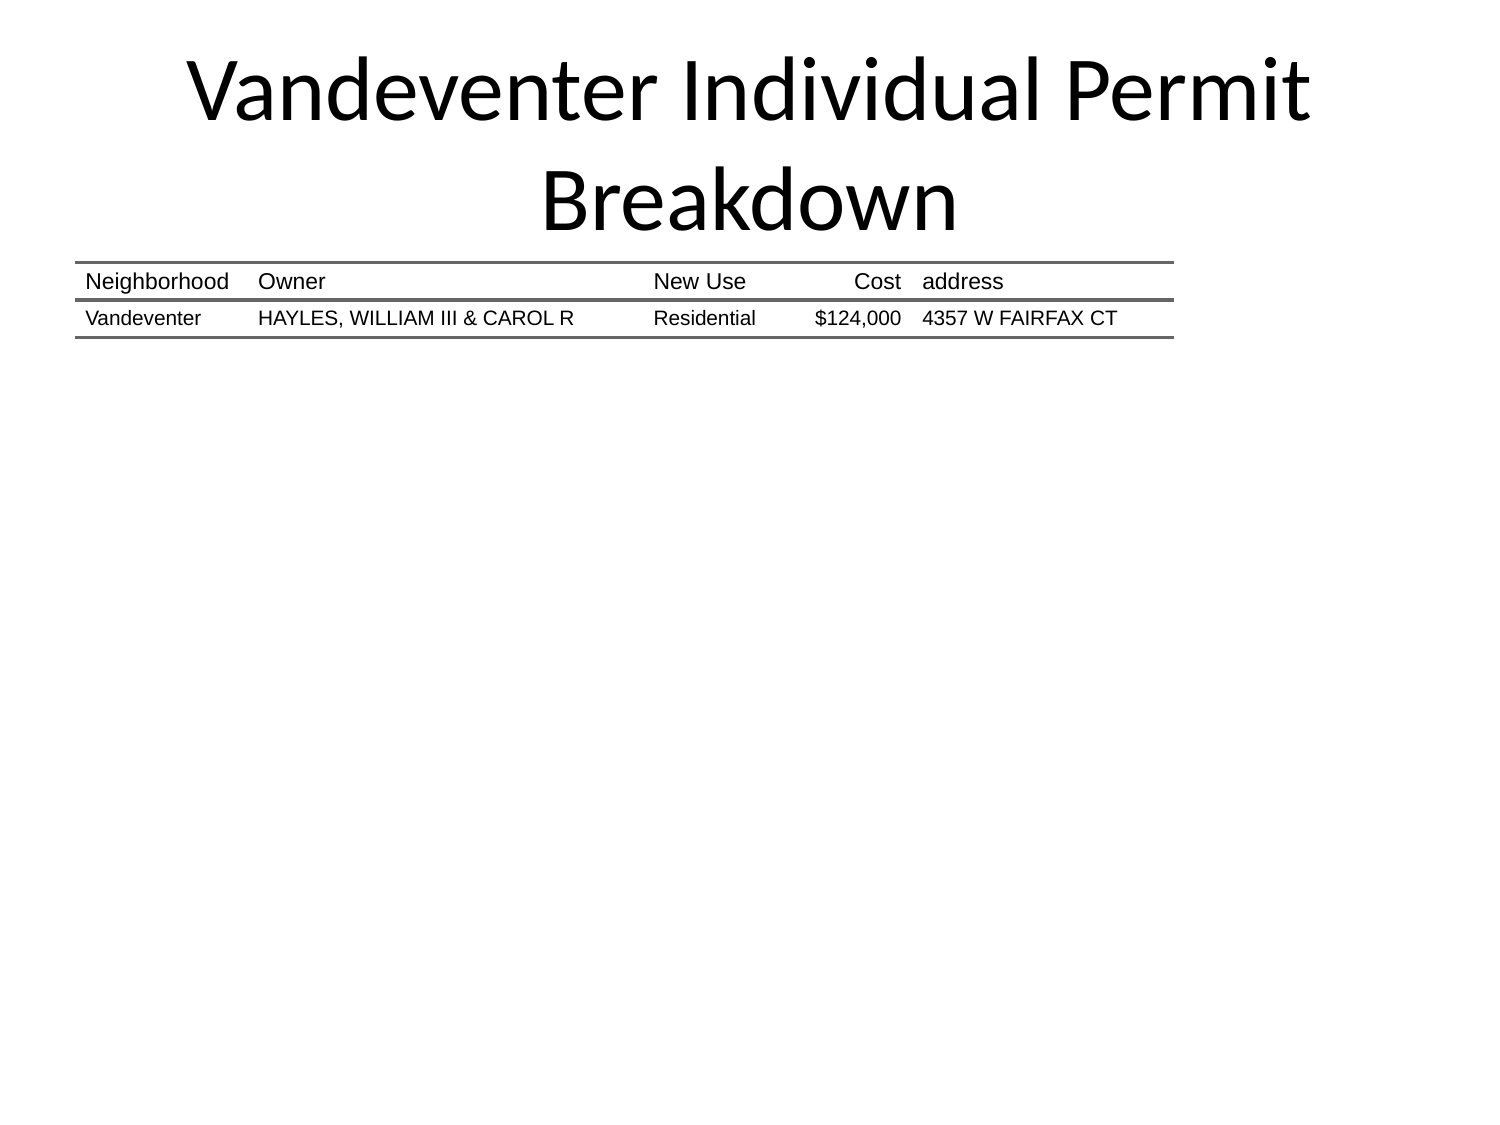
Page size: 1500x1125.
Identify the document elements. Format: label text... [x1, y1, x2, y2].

title Vandeventer Individual Permit Breakdown [75, 45, 1425, 233]
table_cell Vandeventer [75, 302, 248, 336]
table_header New Use [643, 264, 799, 298]
table_header Owner [248, 264, 643, 298]
table_header Neighborhood [75, 264, 248, 298]
table_cell Residential [643, 302, 799, 336]
table_header address [912, 264, 1174, 298]
table_cell 4357 W FAIRFAX CT [912, 302, 1174, 336]
table_cell $124,000 [799, 302, 912, 336]
table_header Cost [799, 264, 912, 298]
table_cell HAYLES, WILLIAM III & CAROL R [248, 302, 643, 336]
